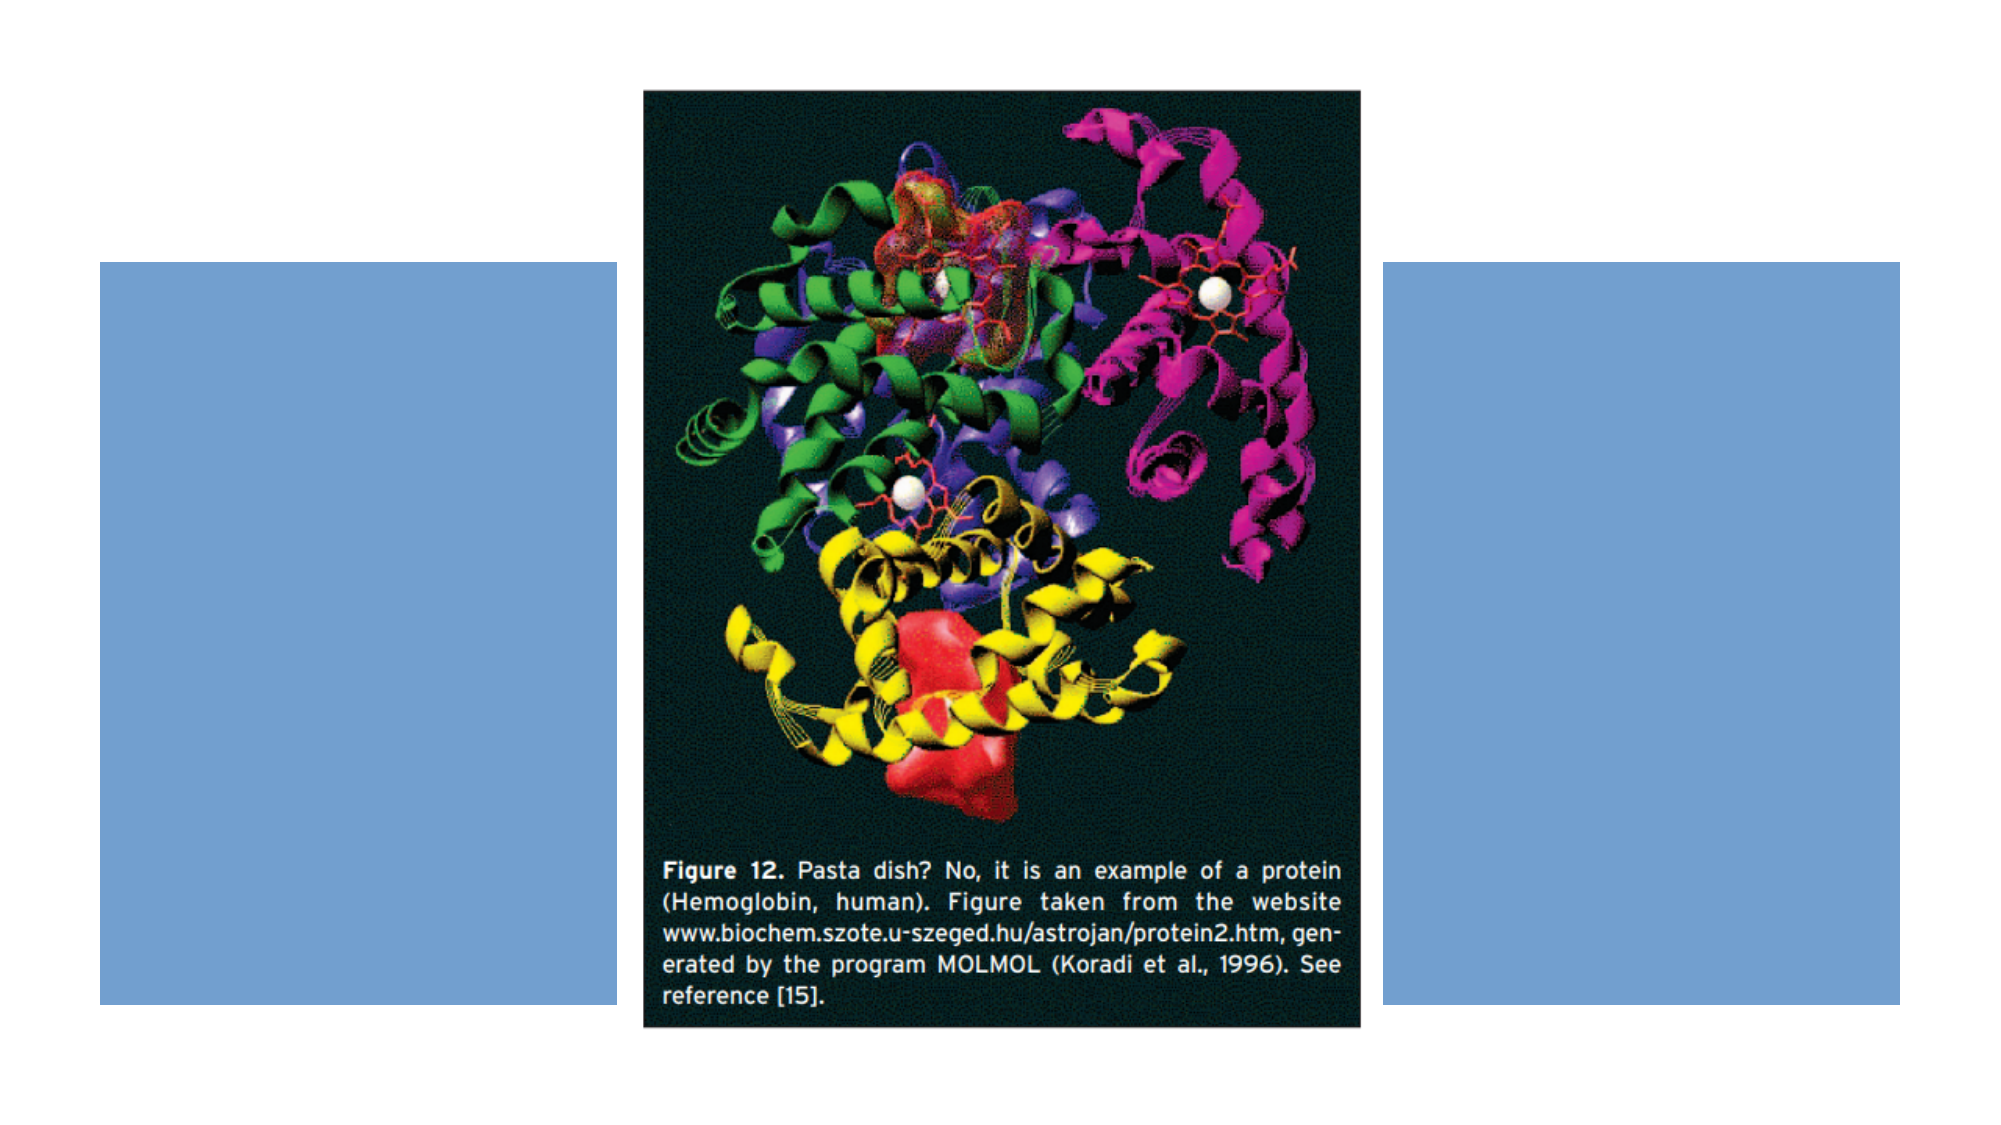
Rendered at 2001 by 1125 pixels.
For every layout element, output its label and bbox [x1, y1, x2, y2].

picture [616, 62, 1384, 1063]
